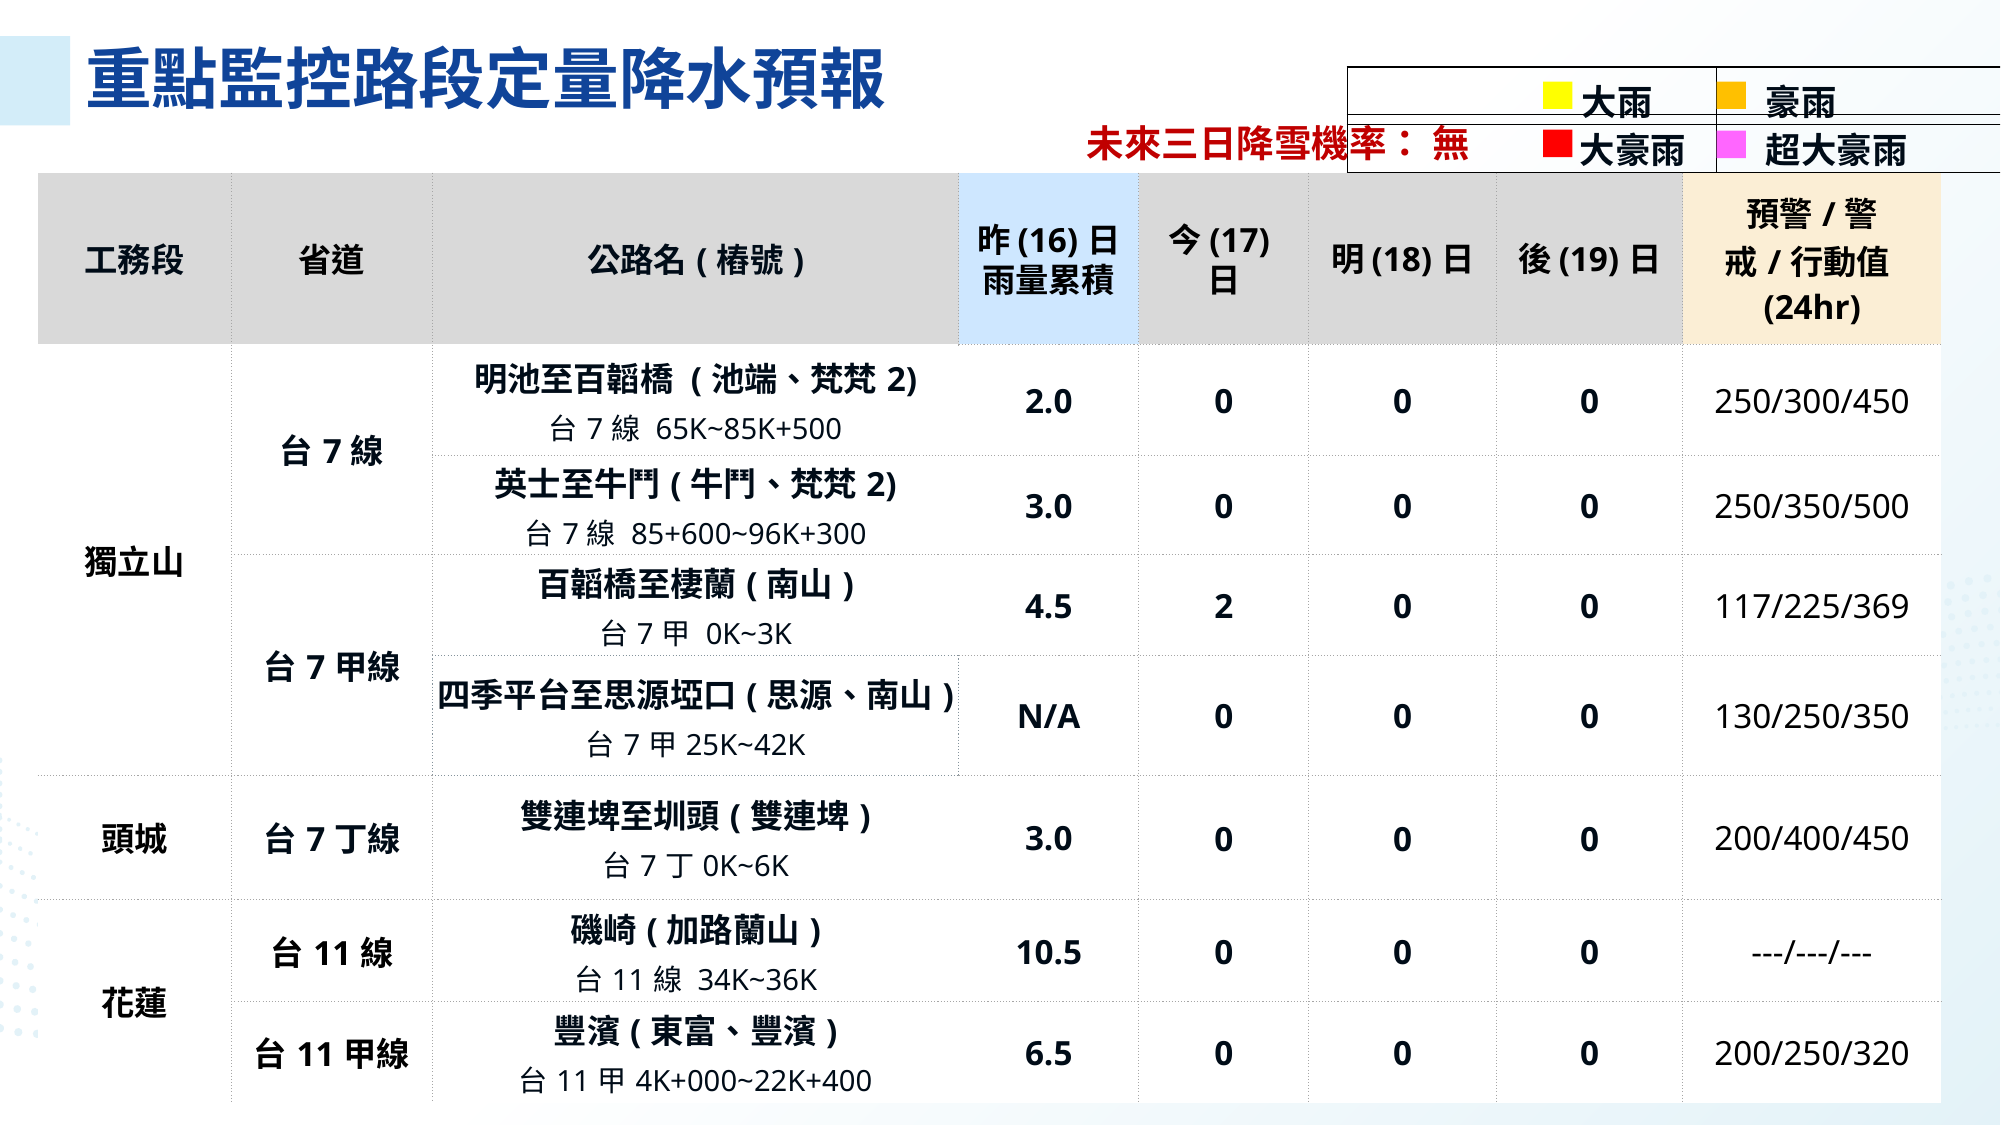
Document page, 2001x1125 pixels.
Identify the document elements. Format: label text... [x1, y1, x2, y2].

table_header 預警/警戒/行動值(24hr) [1683, 173, 1941, 344]
table_cell 獨立山 [38, 344, 232, 775]
table_cell 0 [1497, 554, 1683, 656]
table_cell 130/250/350 [1683, 656, 1941, 775]
table_cell 0 [1497, 1001, 1683, 1103]
table_cell 頭城 [38, 775, 232, 900]
table_cell 0 [1309, 344, 1497, 455]
table_cell 明池至百韜橋 (池端、梵梵2) 台7線 65K~85K+500 [432, 344, 959, 455]
table_cell 0 [1309, 656, 1497, 775]
table_cell 0 [1309, 455, 1497, 554]
table_cell 磯崎(加路蘭山) 台11線 34K~36K [432, 900, 959, 1001]
table_cell 6.5 [959, 1001, 1139, 1103]
table_cell 2.0 [959, 344, 1139, 455]
table_cell 0 [1497, 775, 1683, 900]
table_cell 10.5 [959, 900, 1139, 1001]
table_cell 0 [1309, 900, 1497, 1001]
table_cell 200/250/320 [1683, 1001, 1941, 1103]
table_cell 雙連埤至圳頭(雙連埤) 台7丁0K~6K [432, 775, 959, 900]
table_cell 0 [1497, 900, 1683, 1001]
table_cell 117/225/369 [1683, 554, 1941, 656]
table_cell N/A [959, 656, 1139, 775]
table_cell 250/300/450 [1683, 344, 1941, 455]
table_cell 250/350/500 [1683, 455, 1941, 554]
table_cell 英士至牛鬥(牛鬥、梵梵2) 台7線 85+600~96K+300 [432, 455, 959, 554]
table_cell 0 [1497, 455, 1683, 554]
table_header 明(18)日 [1309, 173, 1497, 344]
table_cell 0 [1309, 775, 1497, 900]
table_cell 0 [1497, 344, 1683, 455]
table_cell 台11甲線 [232, 1001, 432, 1103]
table_cell 2 [1139, 554, 1309, 656]
table_cell 四季平台至思源埡口(思源、南山) 台7甲25K~42K [432, 656, 959, 775]
table_cell ---/---/--- [1683, 900, 1941, 1001]
table_cell 0 [1139, 344, 1309, 455]
table_cell 0 [1139, 1001, 1309, 1103]
table_cell 台7丁線 [232, 775, 432, 900]
table_cell 台7線 [232, 344, 432, 554]
table_cell 0 [1497, 656, 1683, 775]
table_cell 0 [1139, 775, 1309, 900]
table_cell 台11線 [232, 900, 432, 1001]
table_cell 3.0 [959, 775, 1139, 900]
table_cell 花蓮 [38, 900, 232, 1103]
table_cell 0 [1309, 554, 1497, 656]
table_cell 豐濱(東富、豐濱) 台11甲4K+000~22K+400 [432, 1001, 959, 1103]
table_cell 0 [1139, 900, 1309, 1001]
table_cell 200/400/450 [1683, 775, 1941, 900]
table_cell 台7甲線 [232, 554, 432, 775]
table_header 工務段 [38, 173, 232, 344]
table_cell 4.5 [959, 554, 1139, 656]
table_header 昨(16)日雨量累積 [959, 173, 1139, 344]
table_cell 3.0 [959, 455, 1139, 554]
table_cell 百韜橋至棲蘭(南山) 台7甲 0K~3K [432, 554, 959, 656]
table_cell 0 [1309, 1001, 1497, 1103]
table_header 省道 [232, 173, 432, 344]
text_box 未來三日降雪機率： 無 [1078, 105, 1516, 173]
table_header 公路名(樁號) [432, 173, 959, 344]
table_header 今(17)日 [1139, 173, 1309, 344]
table_cell 0 [1139, 455, 1309, 554]
table_cell 0 [1139, 656, 1309, 775]
table_header 後(19)日 [1497, 173, 1683, 344]
